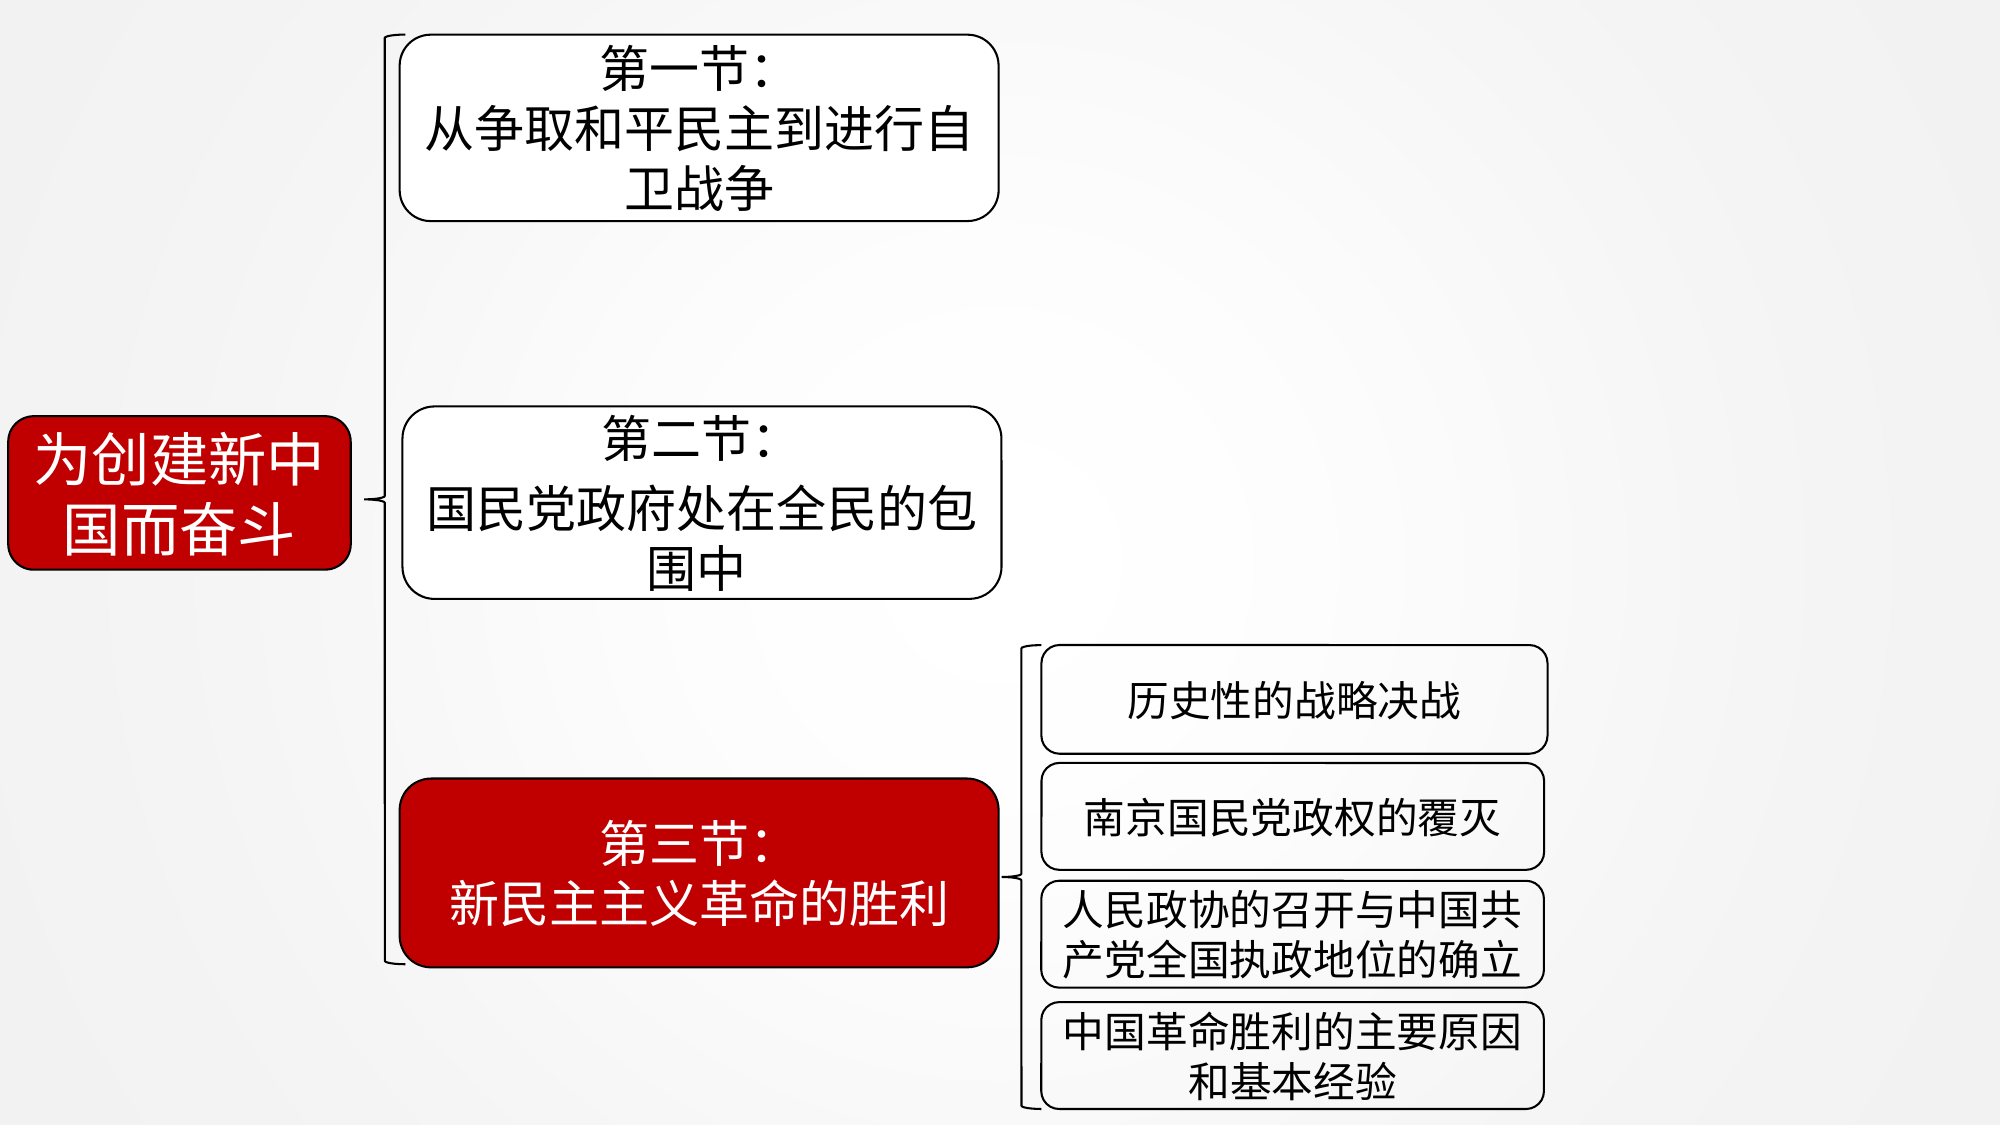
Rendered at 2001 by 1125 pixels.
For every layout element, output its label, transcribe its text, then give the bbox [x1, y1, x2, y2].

text_box 中国革命胜利的主要原因和基本经验 [1040, 1001, 1545, 1111]
text_box 历史性的战略决战 [1040, 643, 1549, 755]
text_box 第二节： 国民党政府处在全民的包围中 [401, 405, 1003, 600]
text_box 为创建新中国而奋斗 [7, 415, 352, 571]
text_box 南京国民党政权的覆灭 [1040, 761, 1546, 871]
picture [0, 0, 2000, 1125]
text_box 人民政协的召开与中国共产党全国执政地位的确立 [1040, 879, 1545, 989]
text_box [1001, 644, 1042, 1111]
text_box 第一节： 从争取和平民主到进行自卫战争 [398, 33, 1000, 223]
text_box [364, 33, 406, 966]
text_box 第三节： 新民主主义革命的胜利 [398, 777, 1000, 969]
